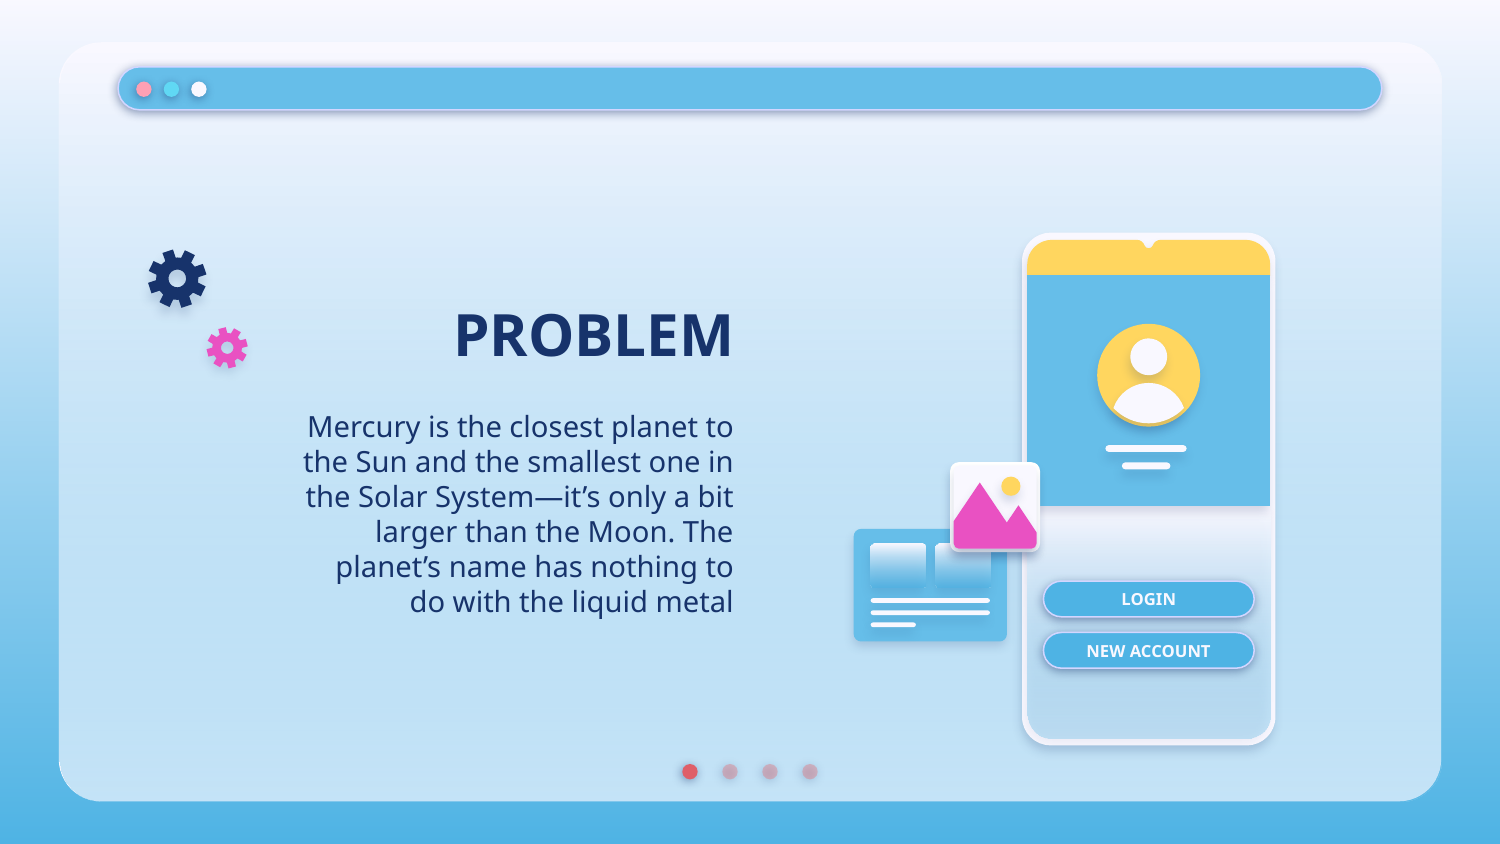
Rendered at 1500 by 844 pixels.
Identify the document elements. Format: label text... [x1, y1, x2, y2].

text_box [206, 327, 248, 369]
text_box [1021, 232, 1276, 746]
title PROBLEM [287, 274, 749, 393]
subtitle Mercury is the closest planet to the Sun and the smallest one in the Solar System—it’s only a bit larger than the Moon. The planet’s name has nothing to do with the liquid metal [287, 397, 749, 629]
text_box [853, 528, 1008, 642]
text_box [148, 249, 207, 308]
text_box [949, 461, 1041, 553]
